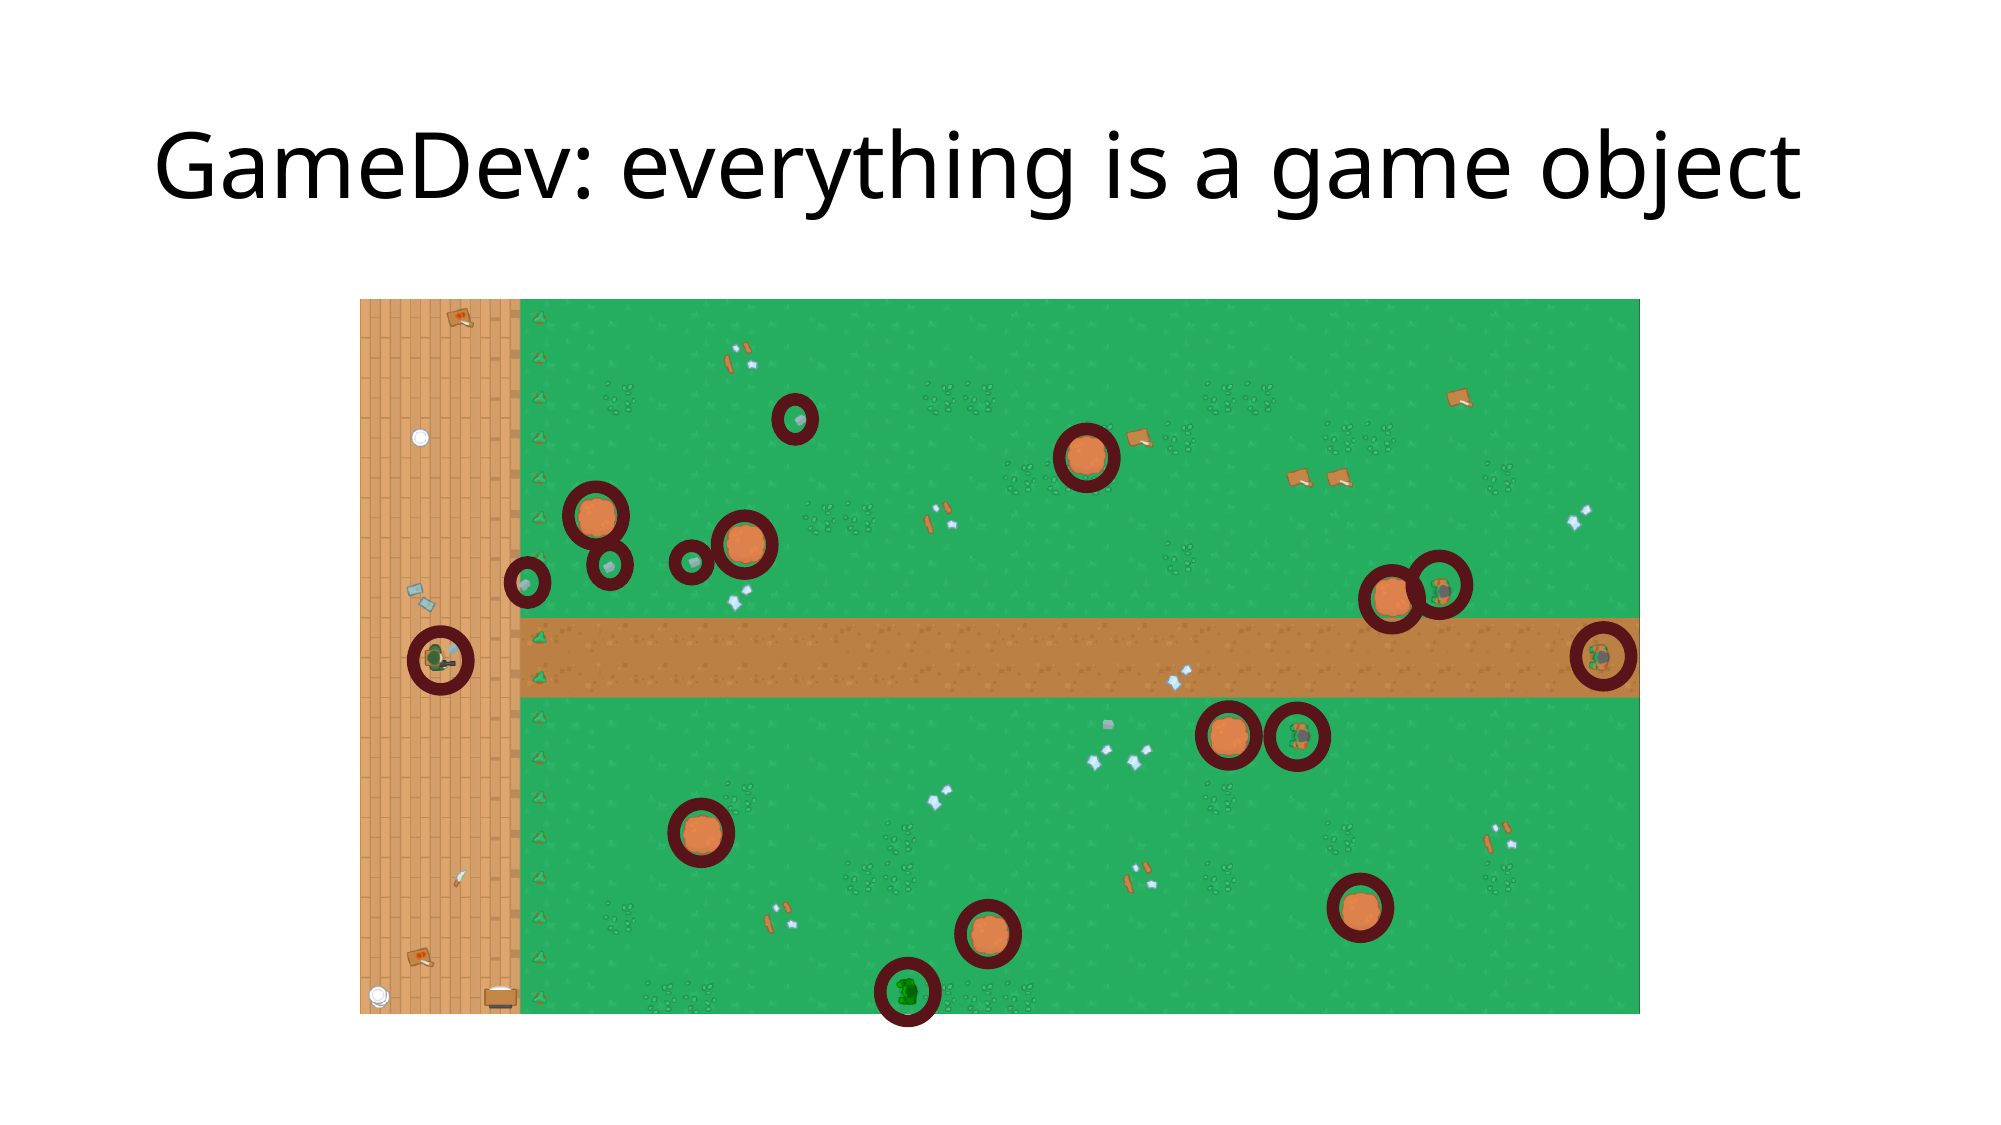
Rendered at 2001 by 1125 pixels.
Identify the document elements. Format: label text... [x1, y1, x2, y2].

title GameDev: everything is a game object [137, 59, 1863, 278]
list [360, 299, 1640, 1014]
text_box [888, 1014, 928, 1022]
